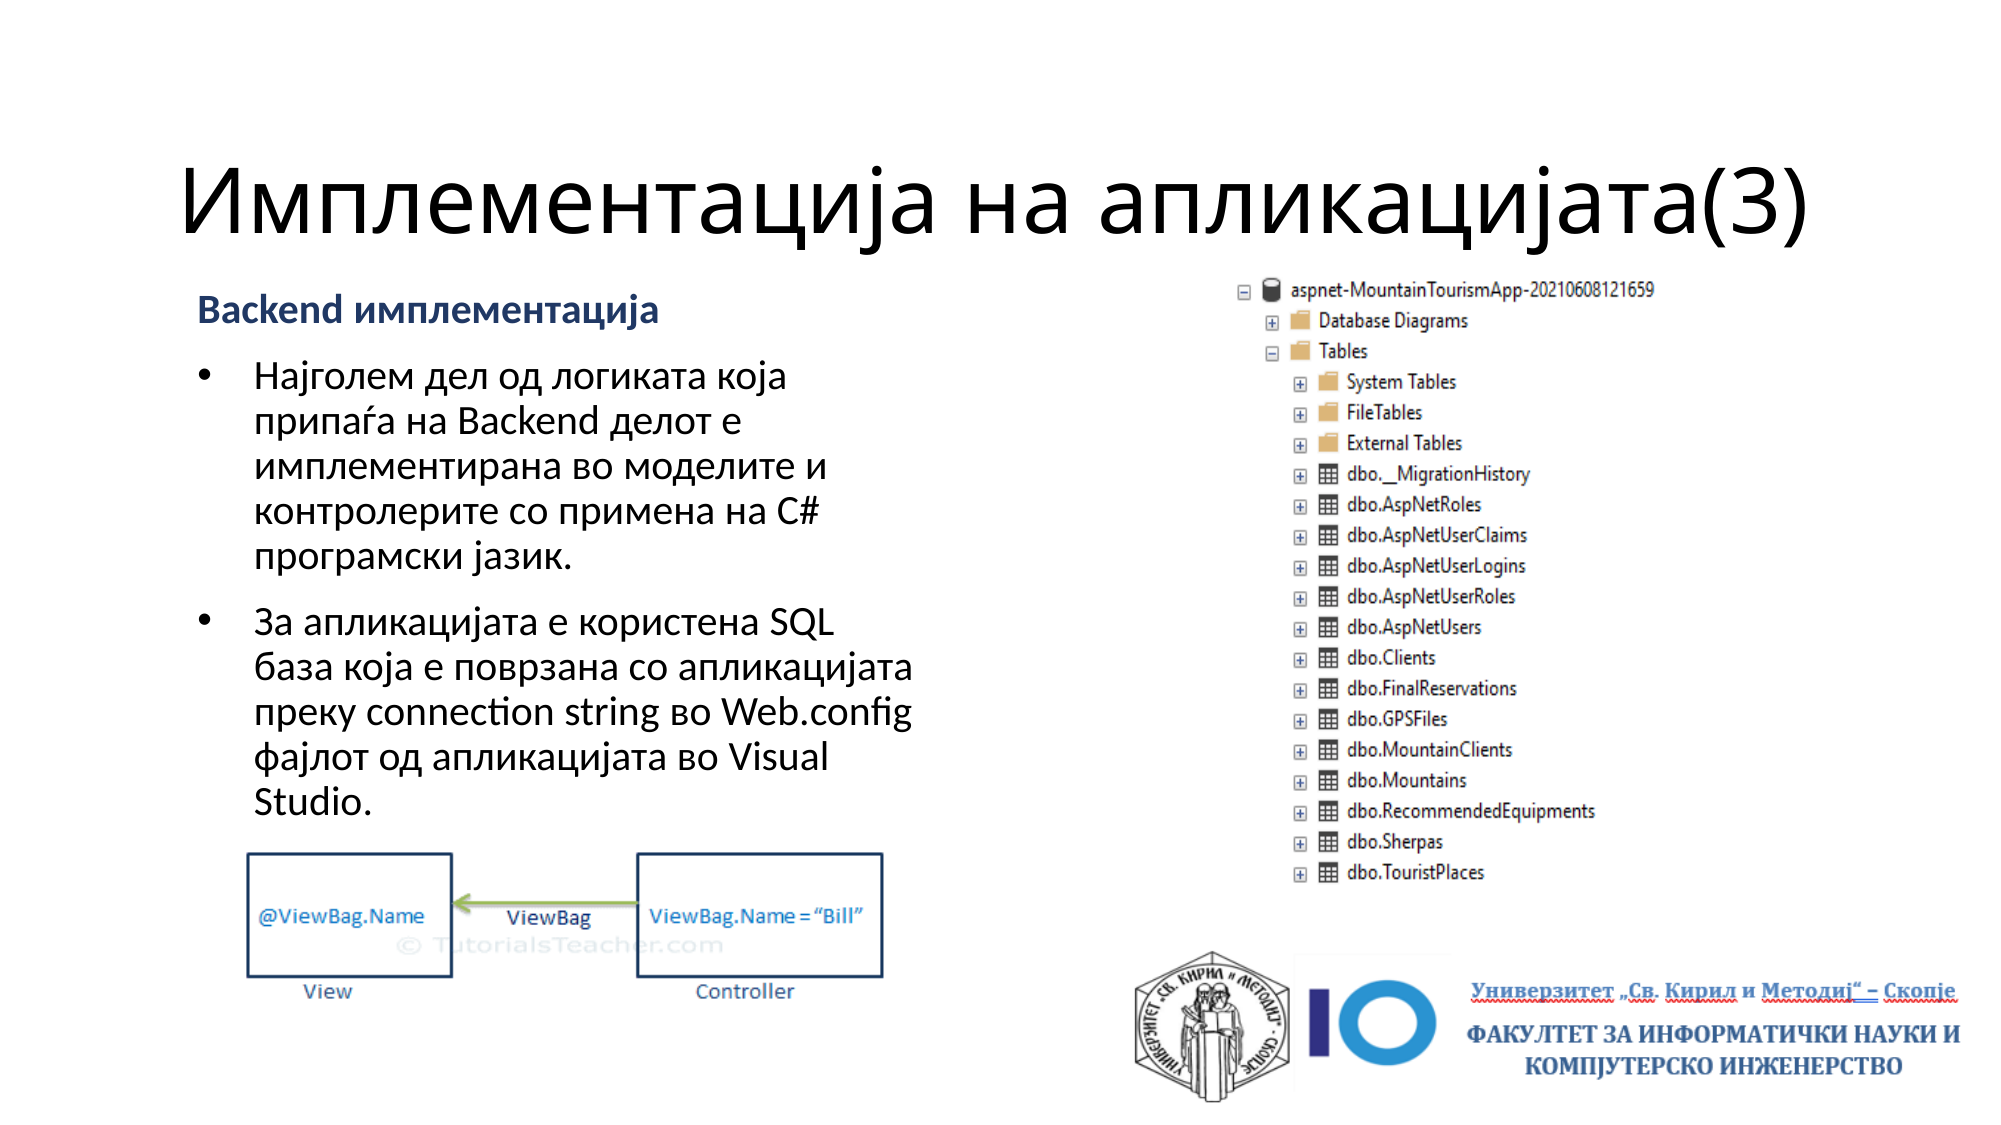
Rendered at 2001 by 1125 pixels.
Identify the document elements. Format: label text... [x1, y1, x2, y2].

subtitle Backend имплементација Најголем дел од логиката која припаѓа на Backend делот е имплементирана во моделите и контролерите со примена на C# програмски јазик. За апликацијата е користена SQL база која е поврзана со апликацијата преку connection string во Web.config фајлот од апликацијата во Visual Studio. [182, 280, 931, 931]
picture [242, 848, 890, 1013]
picture [1223, 275, 1675, 888]
picture [1110, 930, 2000, 1125]
title Имплементација на апликацијата(3) [162, 144, 1920, 261]
